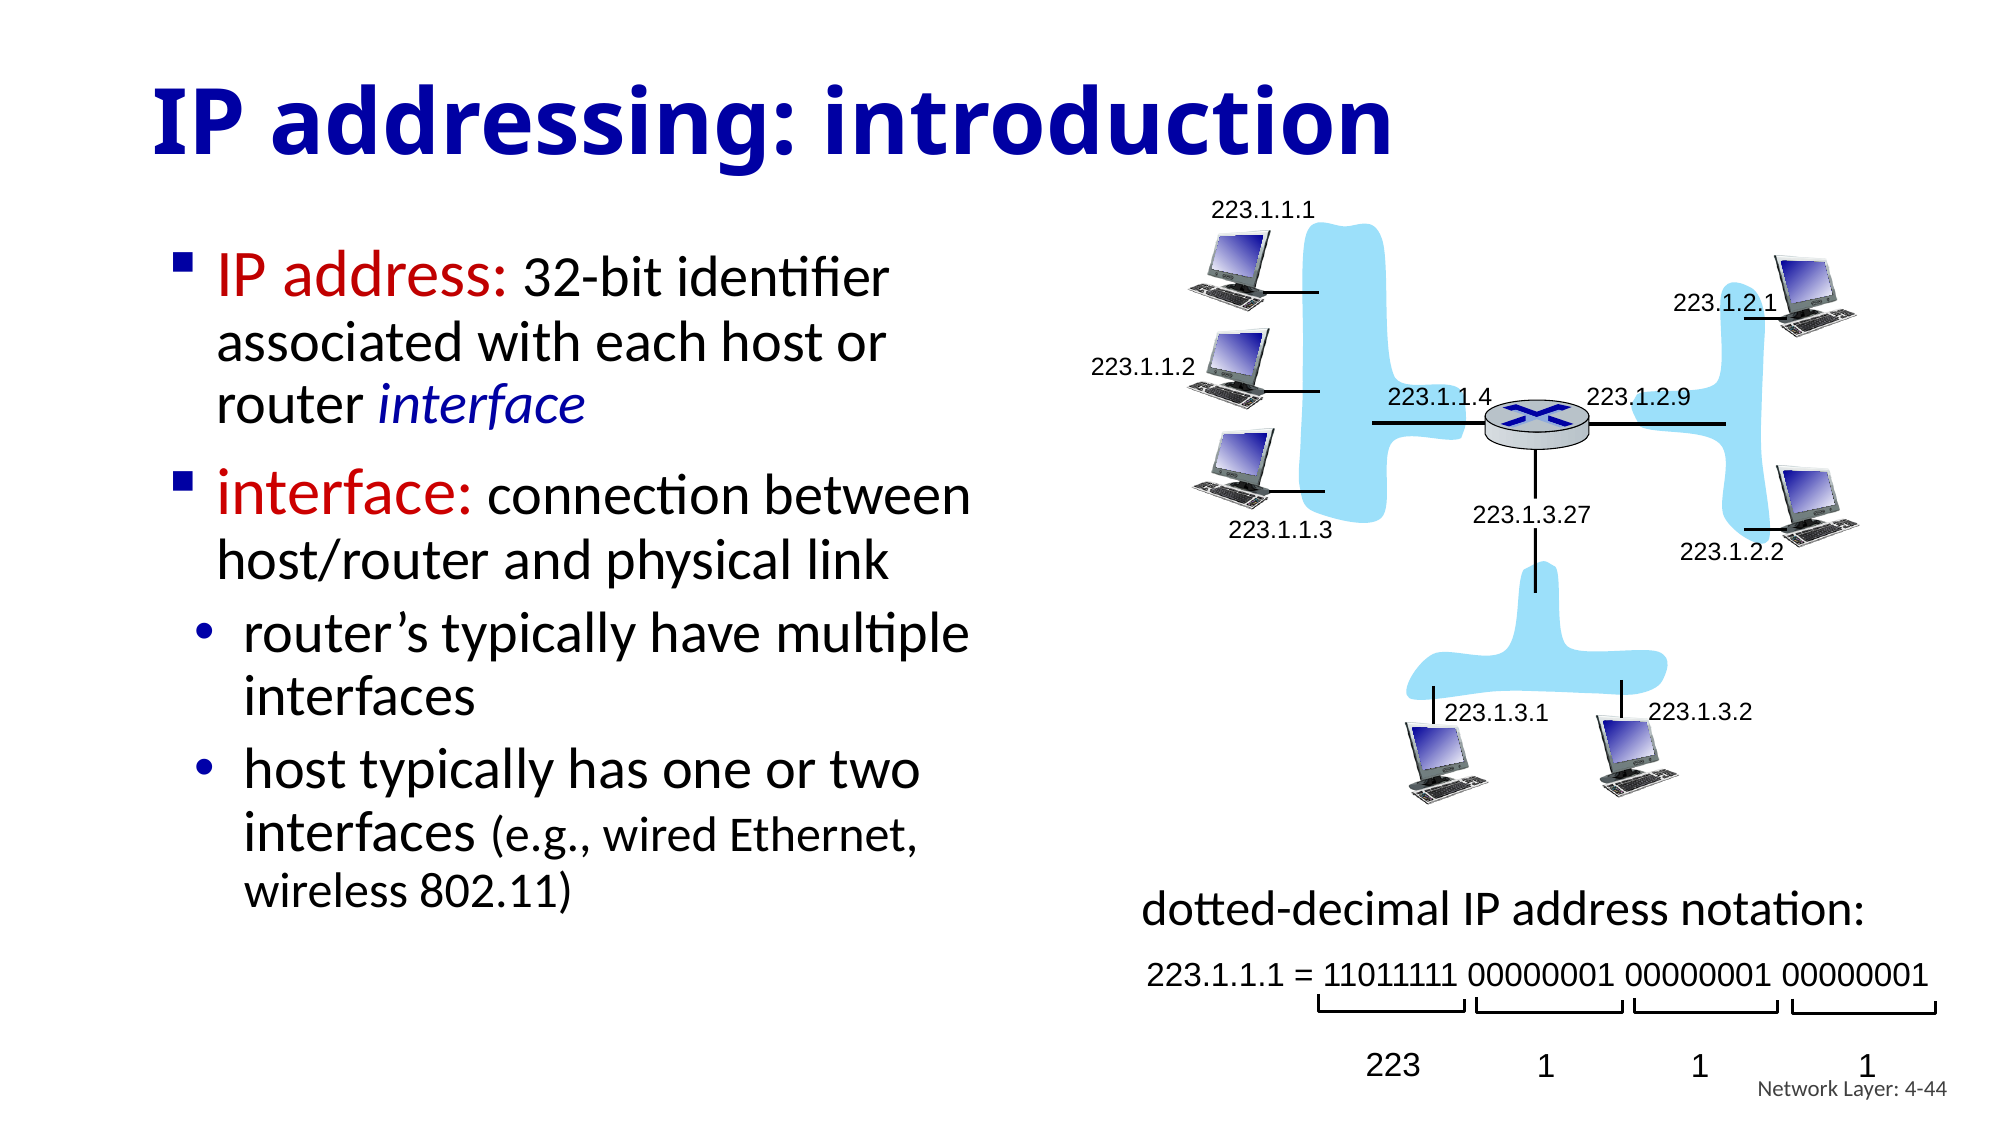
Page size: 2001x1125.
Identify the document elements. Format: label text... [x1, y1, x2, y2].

text_box 223.1.2.2 [1665, 528, 1800, 573]
title IP addressing: introduction [137, 51, 1863, 198]
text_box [1402, 718, 1509, 811]
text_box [1166, 324, 1272, 416]
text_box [1171, 424, 1277, 516]
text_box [1593, 711, 1699, 804]
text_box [1457, 491, 1608, 537]
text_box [1075, 343, 1166, 389]
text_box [1485, 399, 1589, 450]
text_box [1124, 945, 1953, 1101]
slide_number Network Layer: 4-44 [1512, 1056, 1963, 1117]
text_box [1298, 223, 1467, 523]
text_box 223.1.1.4 [1372, 373, 1508, 418]
text_box 223.1.3.1 [1435, 688, 1565, 734]
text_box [1771, 251, 1877, 344]
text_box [1167, 226, 1273, 318]
text_box [1406, 561, 1668, 700]
text_box 223.1.1.1 [1196, 185, 1332, 231]
list IP address: 32-bit identifier associated with each host or router interface interface: connection between host/router and physical link router’s typically have multiple interfaces host typically has one or two interfaces (e.g., wired Ethernet, wireless 802.11) [143, 231, 1055, 1026]
text_box 223.1.1.3 [1213, 506, 1349, 552]
text_box 223.1.2.9 [1571, 373, 1707, 419]
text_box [1773, 461, 1880, 554]
text_box dotted-decimal IP address notation: [1126, 867, 1882, 943]
text_box 223.1.2.1 [1658, 279, 1771, 325]
text_box [1636, 325, 1771, 528]
text_box 223.1.3.2 [1633, 688, 1769, 733]
